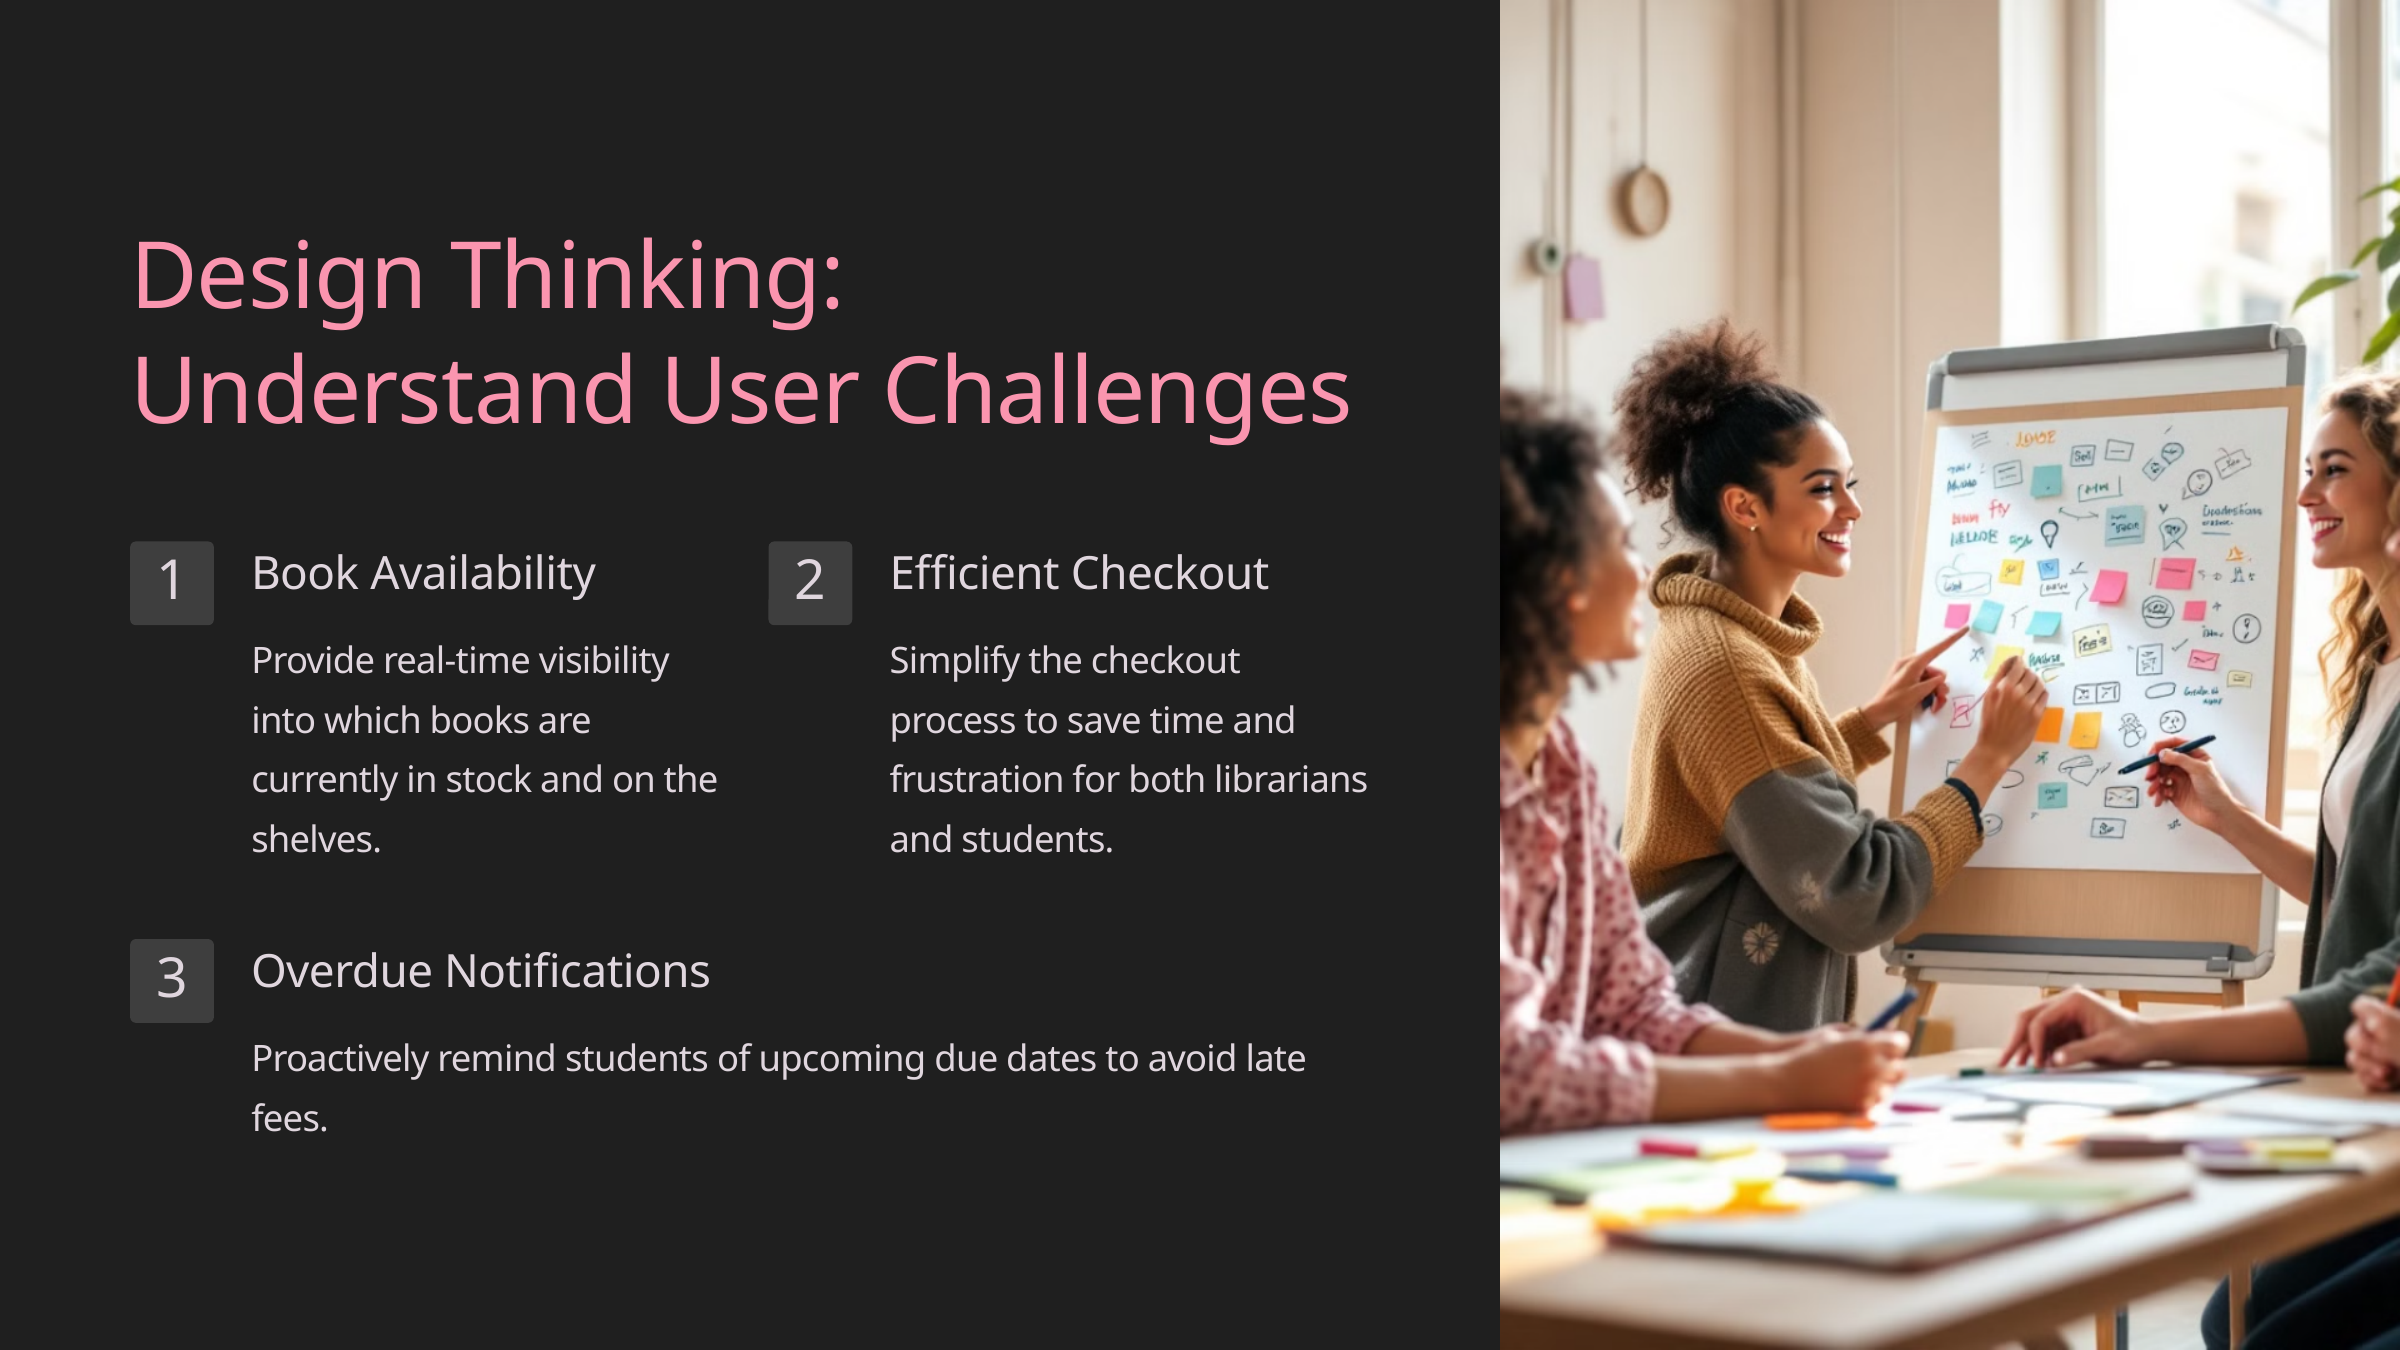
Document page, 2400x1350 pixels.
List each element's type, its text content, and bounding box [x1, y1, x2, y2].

text_box Efficient Checkout [889, 541, 1355, 600]
text_box Simplify the checkout process to save time and frustration for both librarians and students. [889, 621, 1370, 860]
text_box 3 [158, 953, 186, 1009]
text_box Proactively remind students of upcoming due dates to avoid late fees. [251, 1019, 1370, 1139]
text_box [130, 541, 214, 626]
text_box [130, 939, 214, 1023]
text_box Provide real-time visibility into which books are currently in stock and on the shelves. [251, 621, 732, 860]
text_box Book Availability [251, 541, 717, 600]
text_box 2 [796, 555, 824, 612]
text_box Design Thinking: Understand User Challenges [130, 211, 1370, 444]
text_box 1 [163, 555, 181, 612]
picture [1499, 0, 2400, 1350]
text_box [768, 541, 853, 626]
text_box Overdue Notifications [251, 939, 717, 998]
